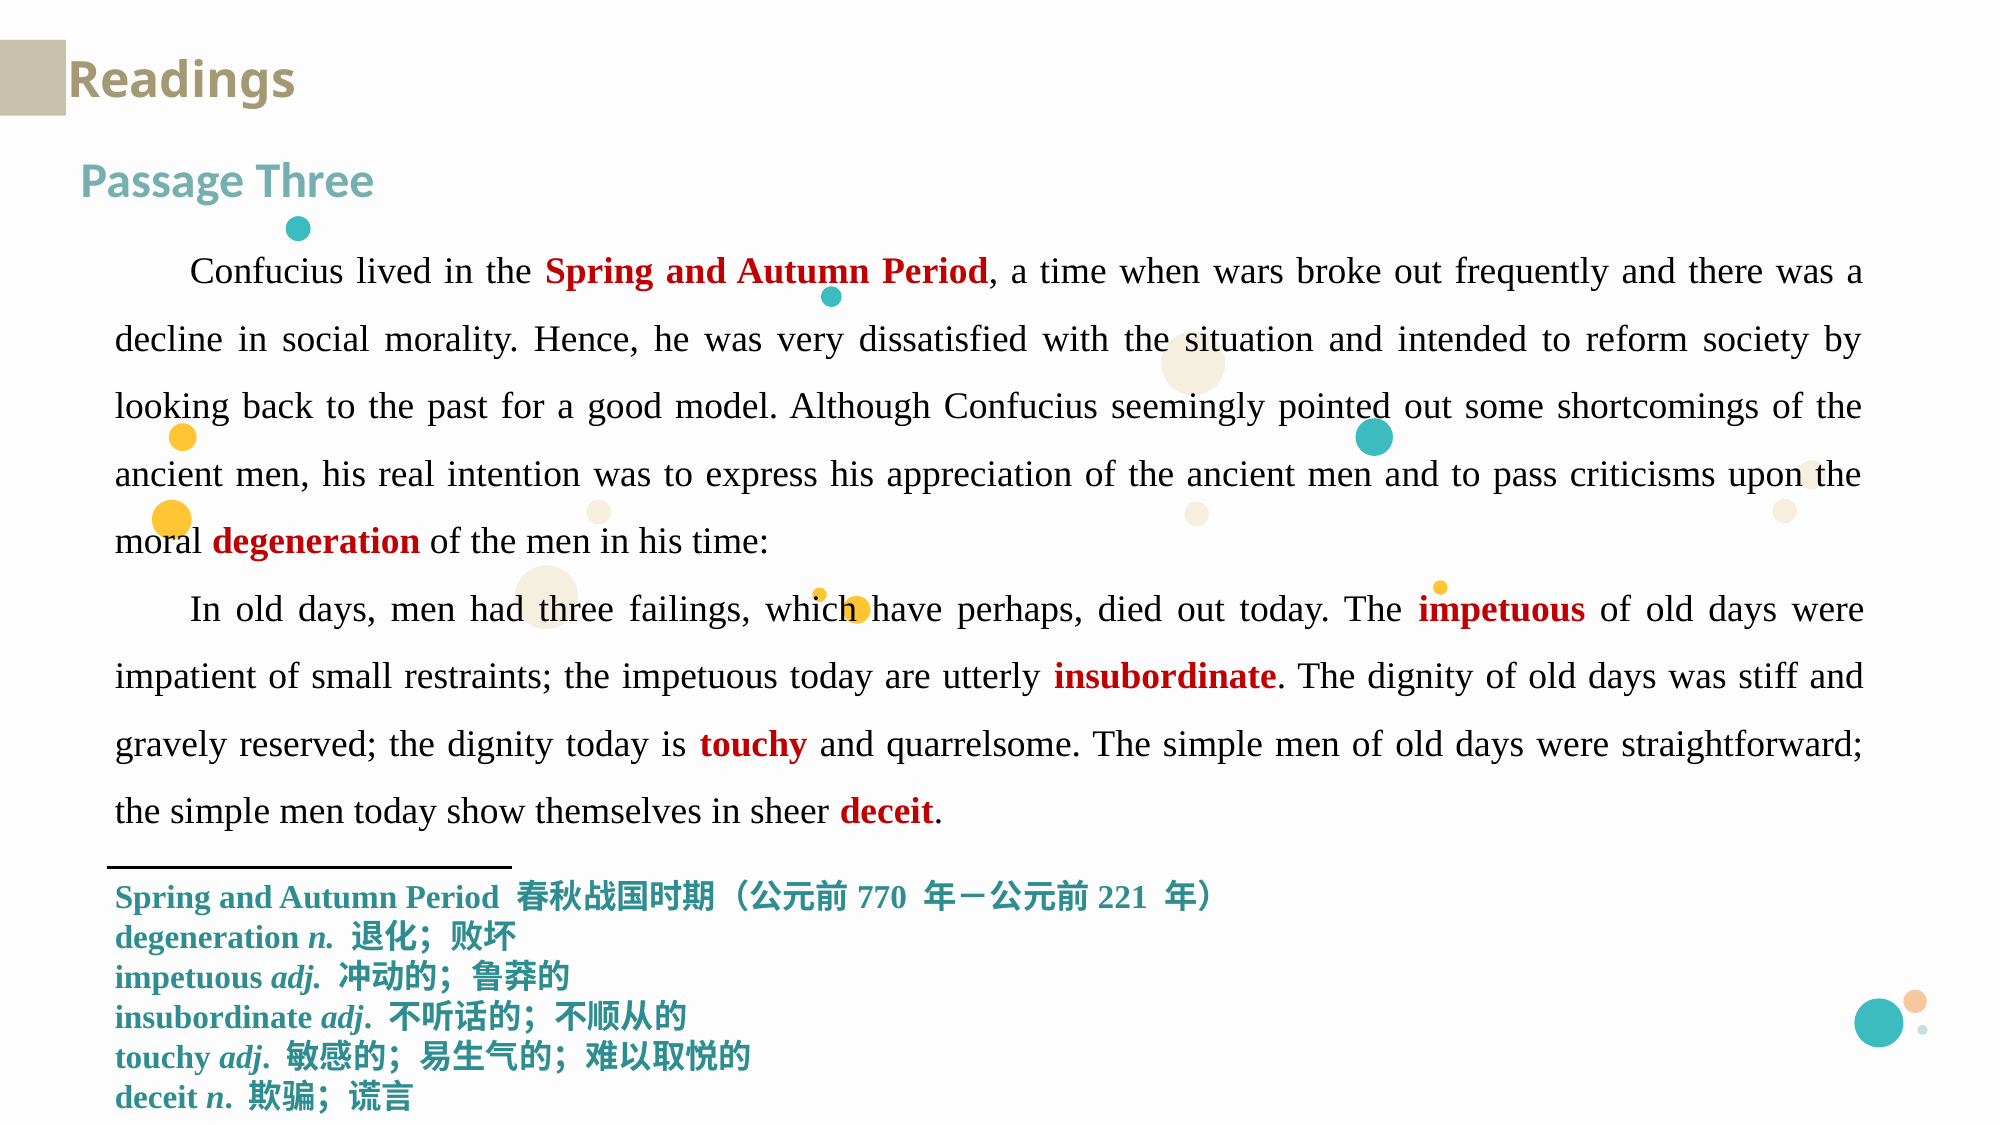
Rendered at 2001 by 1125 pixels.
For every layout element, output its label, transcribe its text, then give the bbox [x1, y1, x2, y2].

text_box [0, 39, 67, 117]
text_box Readings [52, 39, 311, 115]
text_box Confucius lived in the Spring and Autumn Period, a time when wars broke out frequently and there was a decline in social morality. Hence, he was very dissatisfied with the situation and intended to reform society by looking back to the past for a good model. Although Confucius seemingly pointed out some shortcomings of the ancient men, his real intention was to express his appreciation of the ancient men and to pass criticisms upon the moral degeneration of the men in his time: In old days, men had three failings, which have perhaps, died out today. The impetuous of old days were impatient of small restraints; the impetuous today are utterly insubordinate. The dignity of old days was stiff and gravely reserved; the dignity today is touchy and quarrelsome. The simple men of old days were straightforward; the simple men today show themselves in sheer deceit. [100, 216, 1880, 867]
text_box Passage Three [65, 140, 986, 216]
text_box Spring and Autumn Period 春秋战国时期（公元前770 年－公元前221 年） degeneration n. 退化；败坏 impetuous adj. 冲动的；鲁莽的 insubordinate adj. 不听话的；不顺从的 touchy adj. 敏感的；易生气的；难以取悦的 deceit n. 欺骗；谎言 [100, 867, 1933, 1122]
